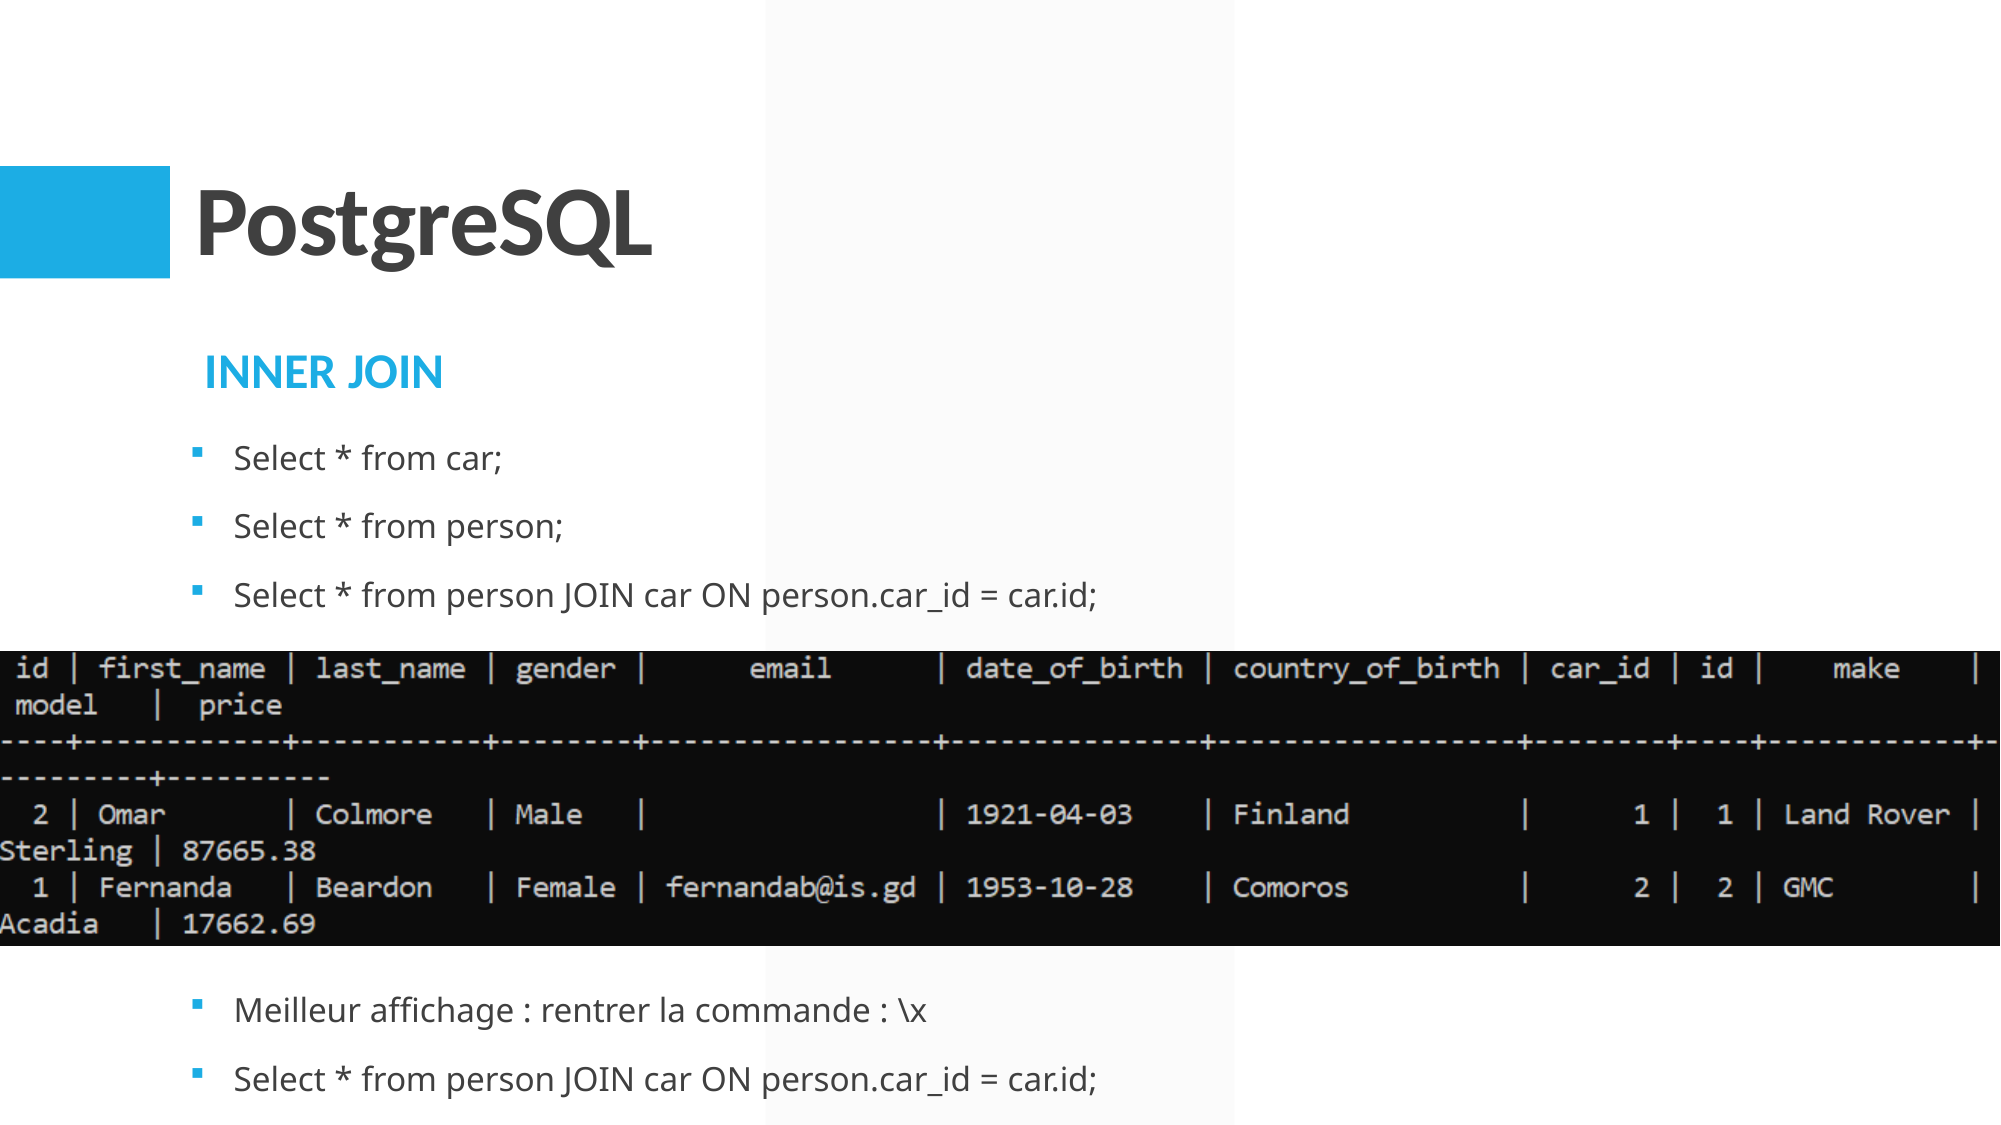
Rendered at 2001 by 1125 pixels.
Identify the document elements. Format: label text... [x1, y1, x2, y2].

text_box INNER JOIN [189, 308, 1199, 429]
picture [0, 650, 2000, 947]
list Select * from car; Select * from person; Select * from person JOIN car ON person.car_id = car.id; Meilleur affichage : rentrer la commande : \x Select * from person JOIN car ON person.car_id = car.id; [189, 956, 1902, 1125]
title PostgreSQL [180, 47, 1830, 285]
list Select * from car; Select * from person; Select * from person JOIN car ON person.car_id = car.id; Meilleur affichage : rentrer la commande : \x Select * from person JOIN car ON person.car_id = car.id; [189, 429, 1902, 648]
